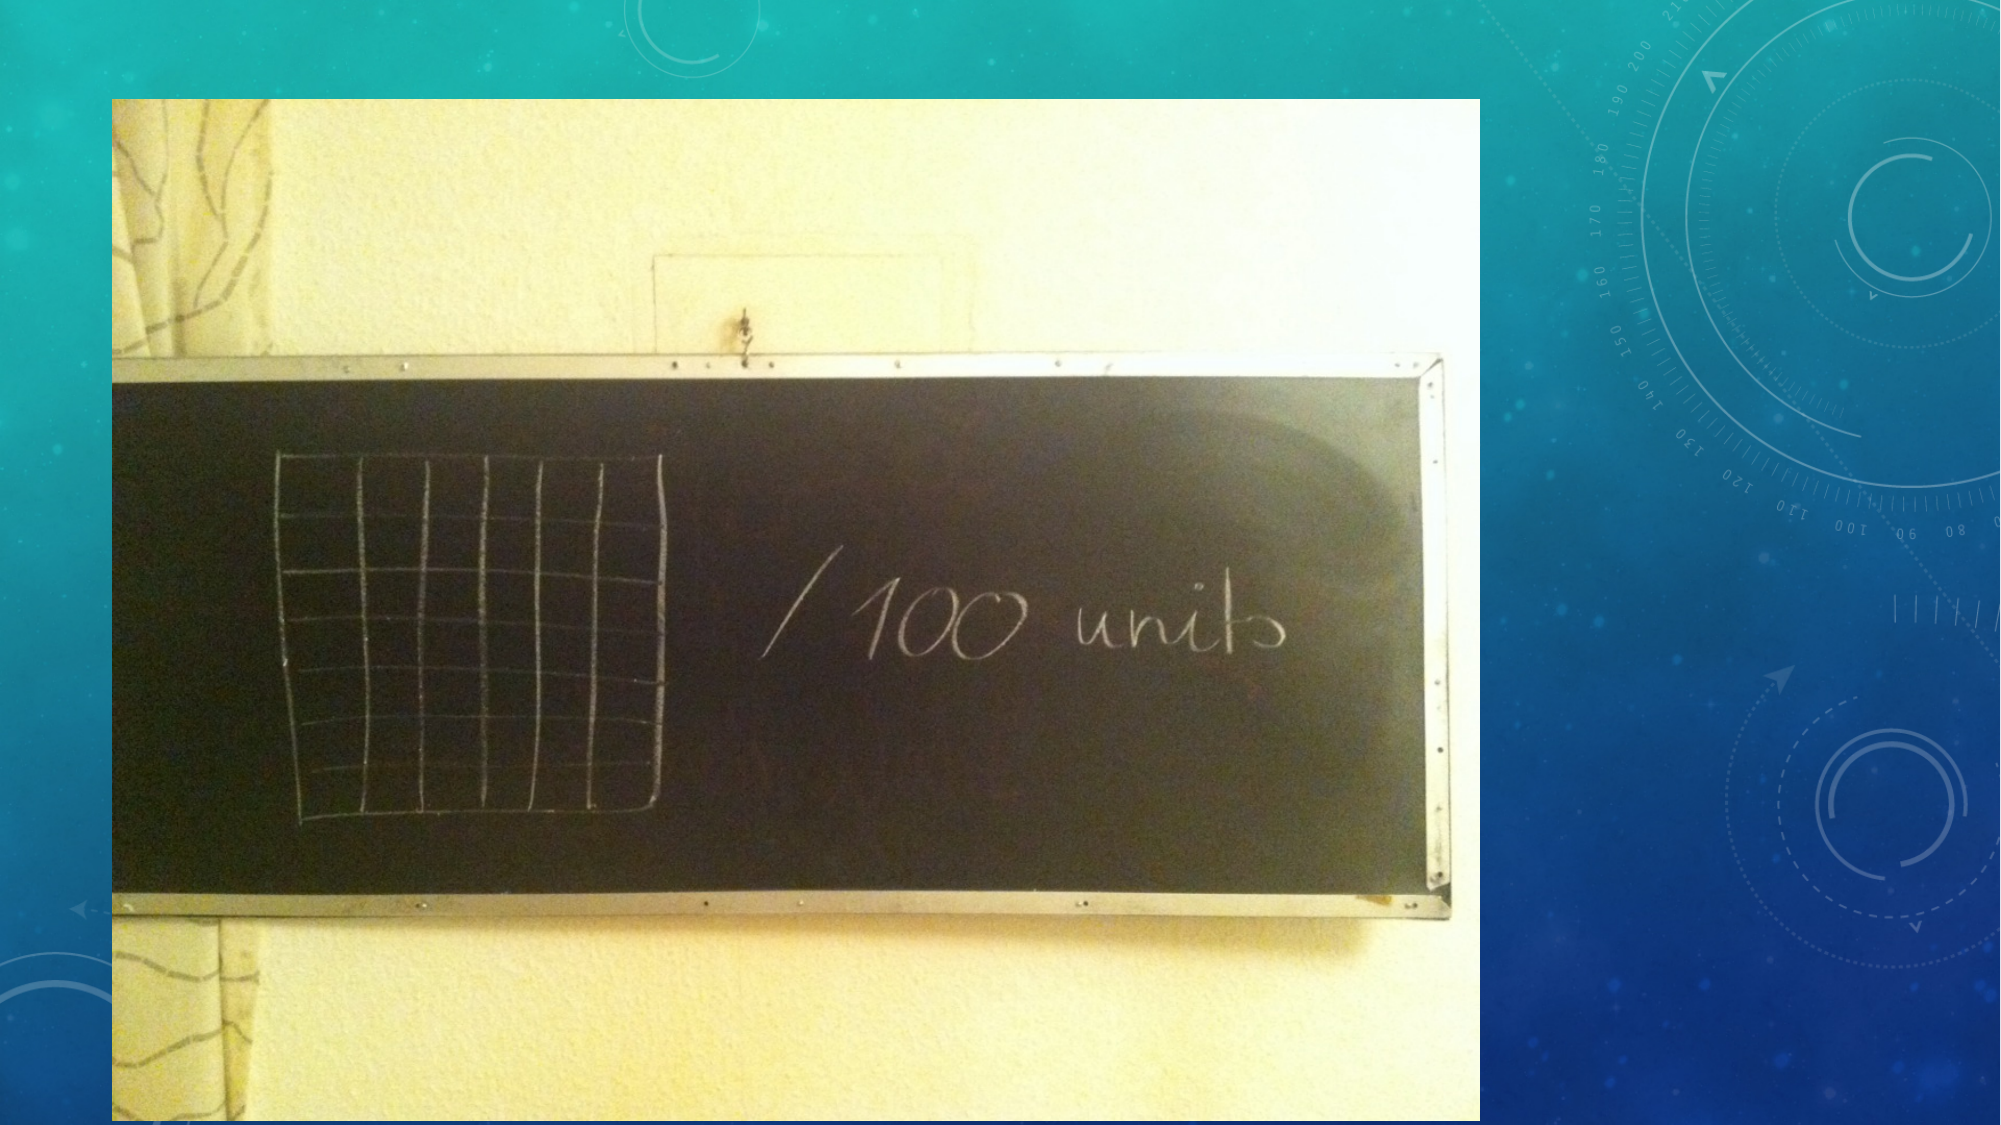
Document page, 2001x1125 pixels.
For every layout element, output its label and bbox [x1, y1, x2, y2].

picture [0, 0, 2001, 1125]
list [112, 99, 1481, 1122]
